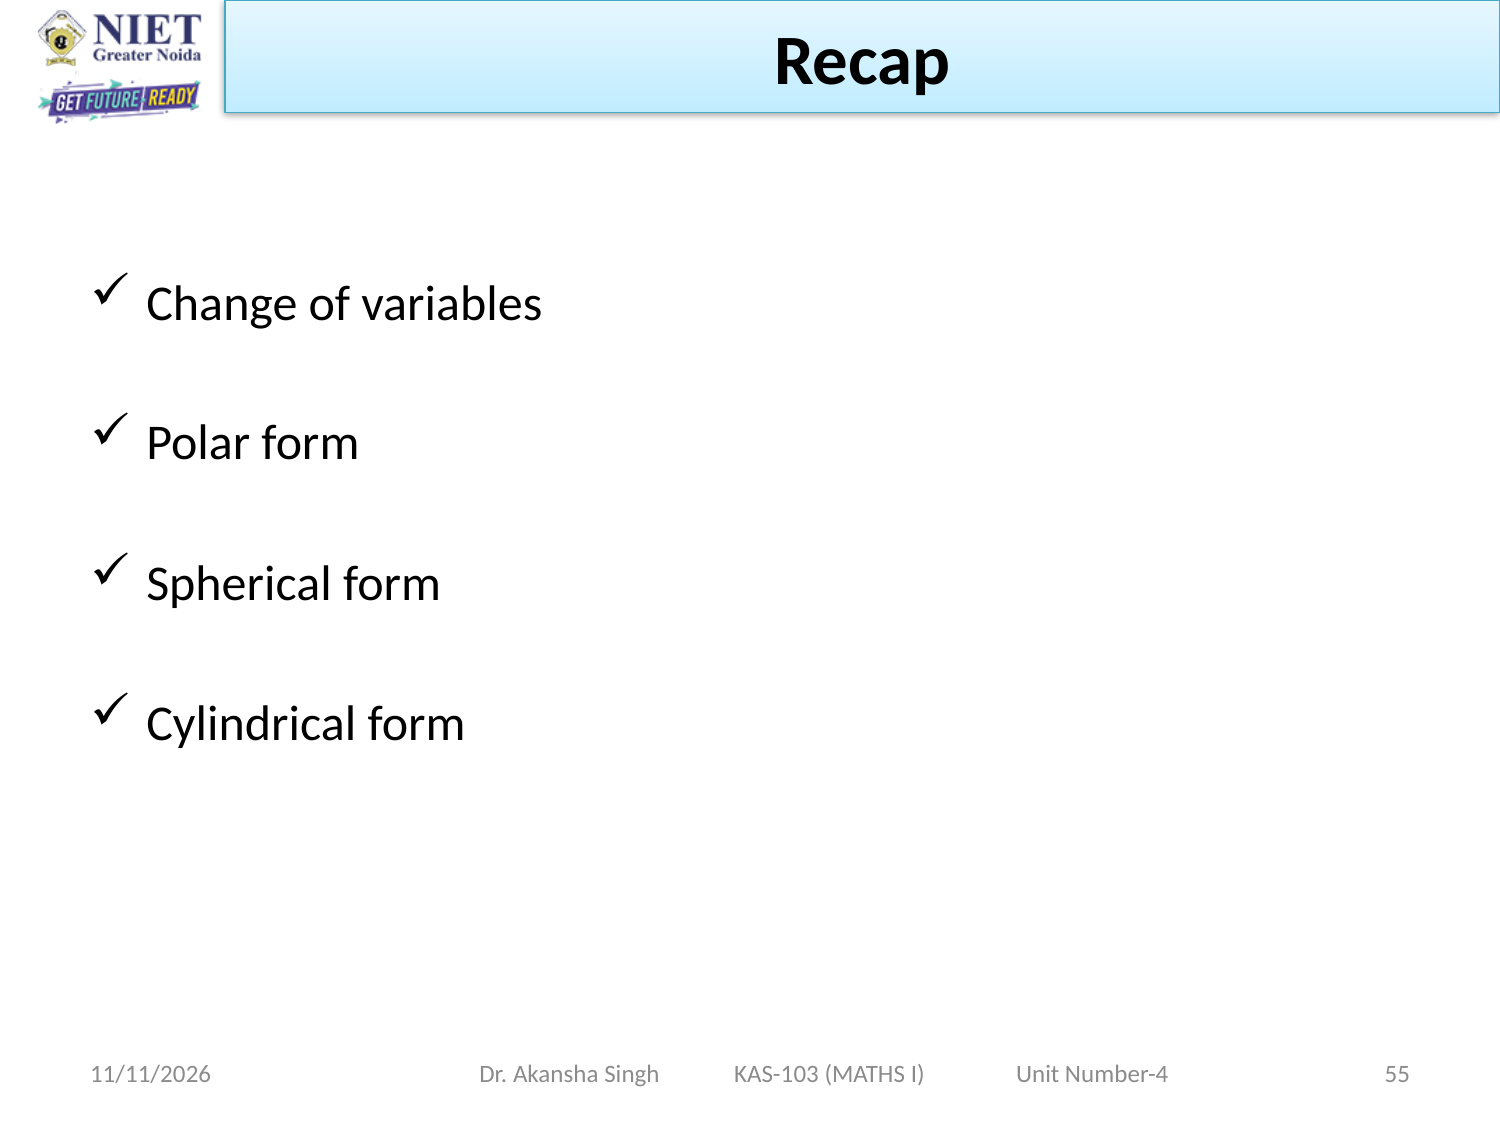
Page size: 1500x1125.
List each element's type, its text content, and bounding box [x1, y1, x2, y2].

list Change of variables Polar form Spherical form Cylindrical form [75, 262, 1425, 1005]
slide_number 55 [1238, 1042, 1425, 1103]
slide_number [75, 1042, 412, 1103]
picture [0, 0, 238, 135]
footer Dr. Akansha Singh KAS-103 (MATHS I) Unit Number-4 [412, 1042, 1238, 1103]
text_box Recap [238, 0, 1500, 113]
